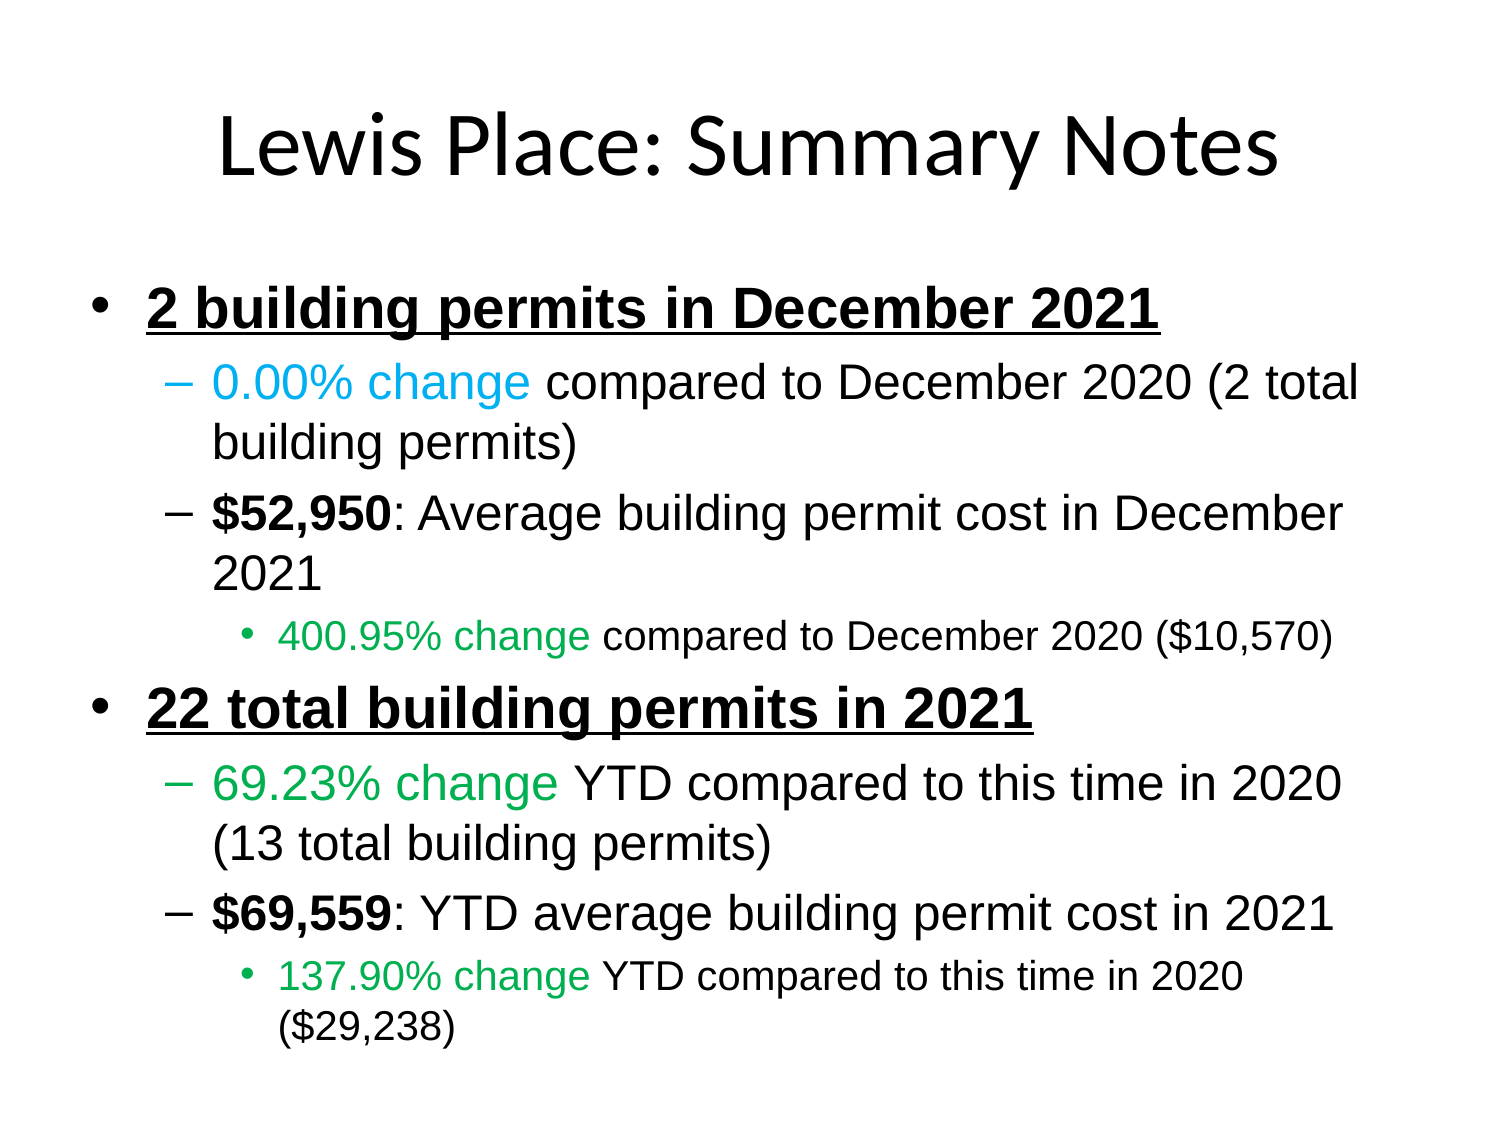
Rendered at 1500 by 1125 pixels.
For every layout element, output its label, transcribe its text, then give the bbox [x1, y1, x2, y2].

list 2 building permits in December 2021 0.00% change compared to December 2020 (2 total building permits) $52,950: Average building permit cost in December 2021 400.95% change compared to December 2020 ($10,570) 22 total building permits in 2021 69.23% change YTD compared to this time in 2020 (13 total building permits) $69,559: YTD average building permit cost in 2021 137.90% change YTD compared to this time in 2020 ($29,238) [75, 262, 1425, 1005]
title Lewis Place: Summary Notes [75, 45, 1425, 233]
